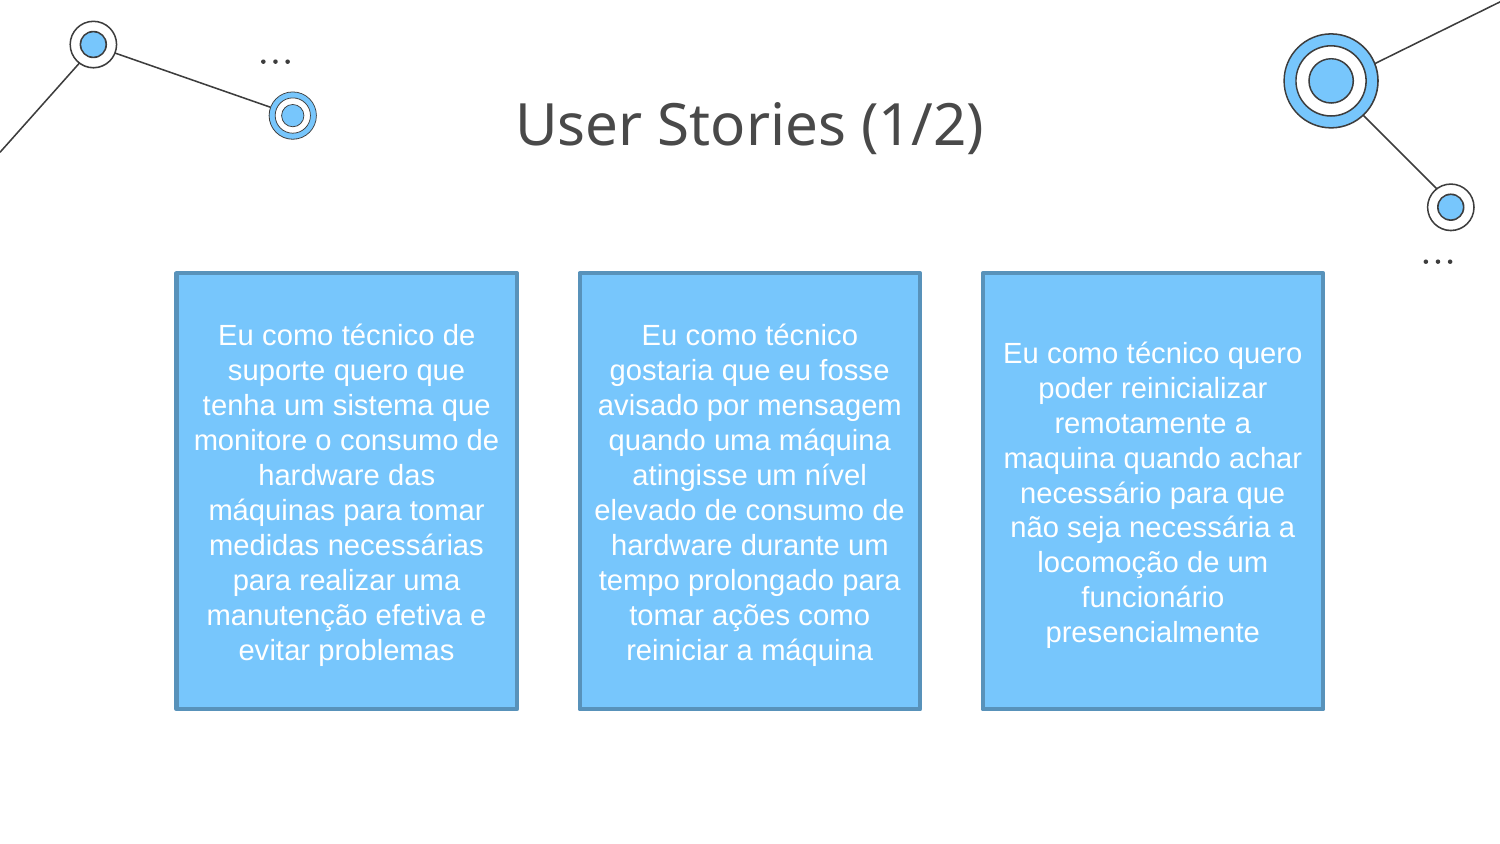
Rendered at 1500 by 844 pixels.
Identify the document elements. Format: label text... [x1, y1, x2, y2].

text_box Eu como técnico quero poder reinicializar remotamente a maquina quando achar necessário para que não seja necessária a locomoção de um funcionário presencialmente [981, 271, 1325, 711]
text_box Eu como técnico de suporte quero que tenha um sistema que monitore o consumo de hardware das máquinas para tomar medidas necessárias para realizar uma manutenção efetiva e evitar problemas [174, 271, 519, 711]
title User Stories (1/2) [257, 72, 1243, 171]
text_box Eu como técnico gostaria que eu fosse avisado por mensagem quando uma máquina atingisse um nível elevado de consumo de hardware durante um tempo prolongado para tomar ações como reiniciar a máquina [578, 271, 922, 711]
